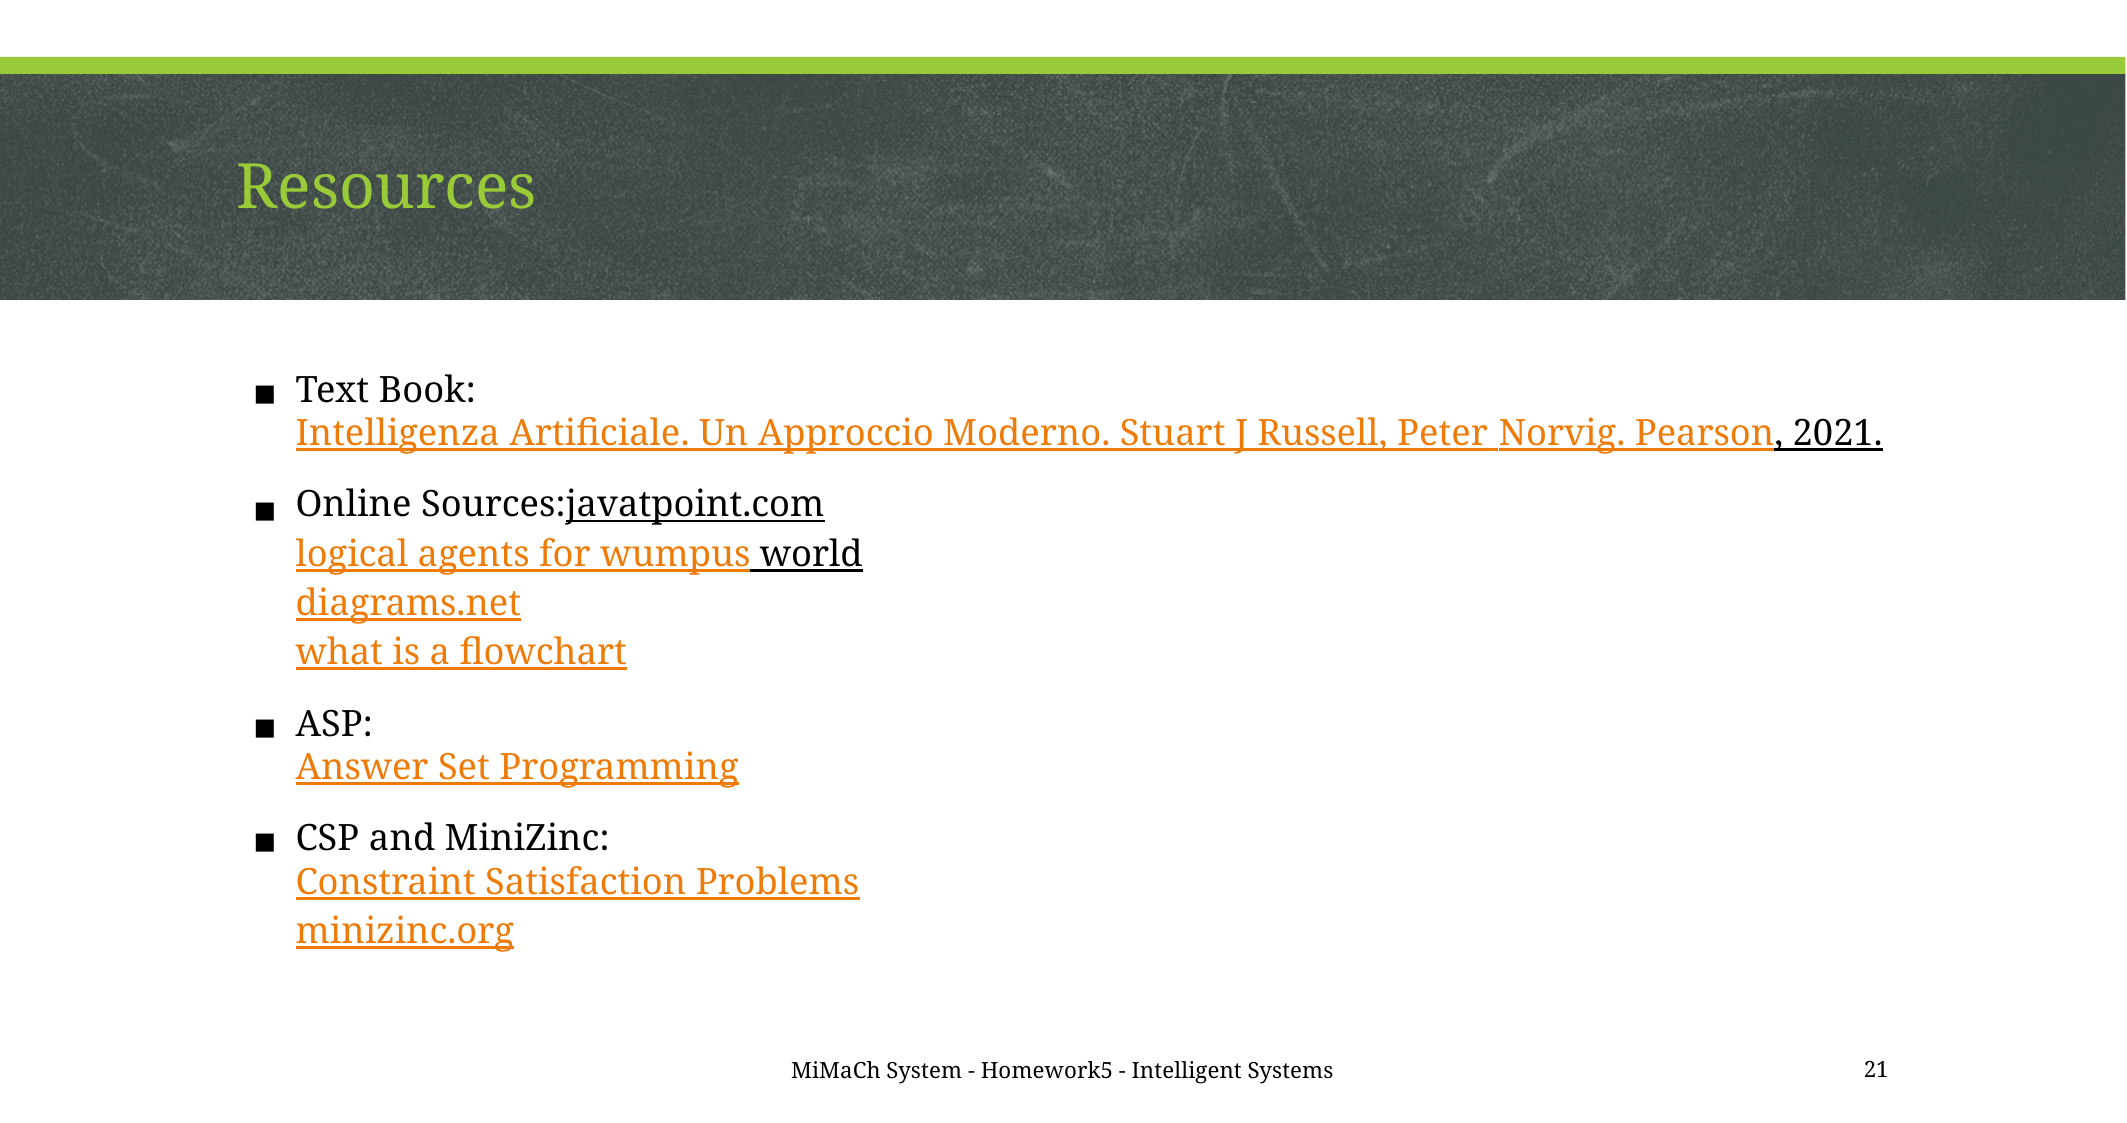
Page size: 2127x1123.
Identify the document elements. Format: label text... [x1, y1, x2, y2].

slide_number 21 [1558, 1040, 1903, 1100]
list Text Book: Intelligenza Artificiale. Un Approccio Moderno. Stuart J Russell, Peter Norvig. Pearson, 2021. Online Sources: javatpoint.com logical agents for wumpus world diagrams.net what is a flowchart ASP: Answer Set Programming CSP and MiniZinc: Constraint Satisfaction Problems minizinc.org [223, 358, 1903, 1011]
title Resources [223, 76, 1903, 300]
picture [0, 74, 2126, 300]
footer MiMaCh System - Homework5 - Intelligent Systems [567, 1040, 1558, 1100]
